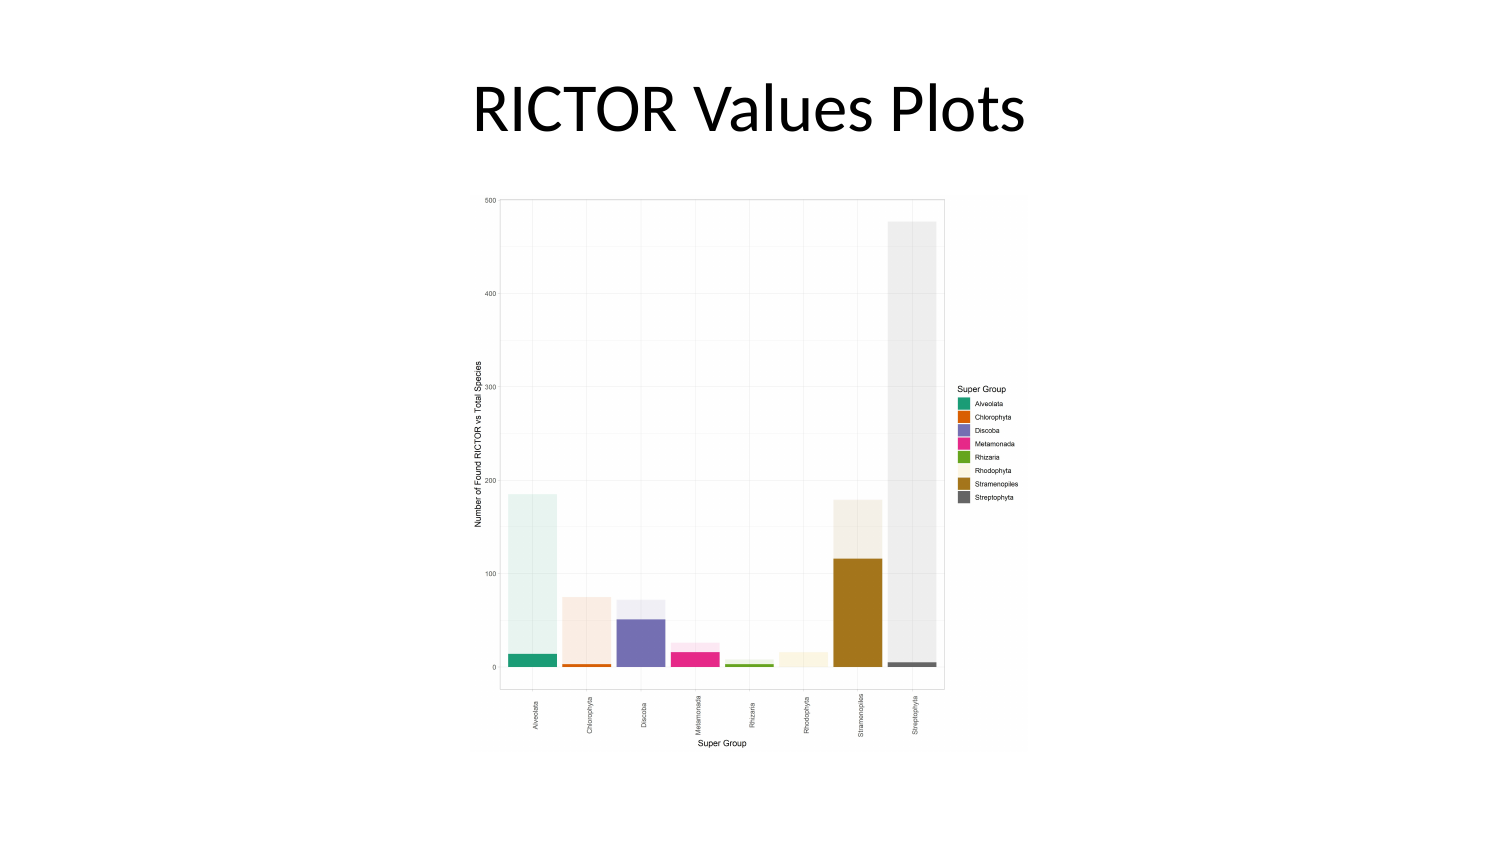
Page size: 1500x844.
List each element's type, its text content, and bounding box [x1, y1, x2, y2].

picture [470, 195, 1028, 753]
title RICTOR Values Plots [75, 33, 1425, 175]
